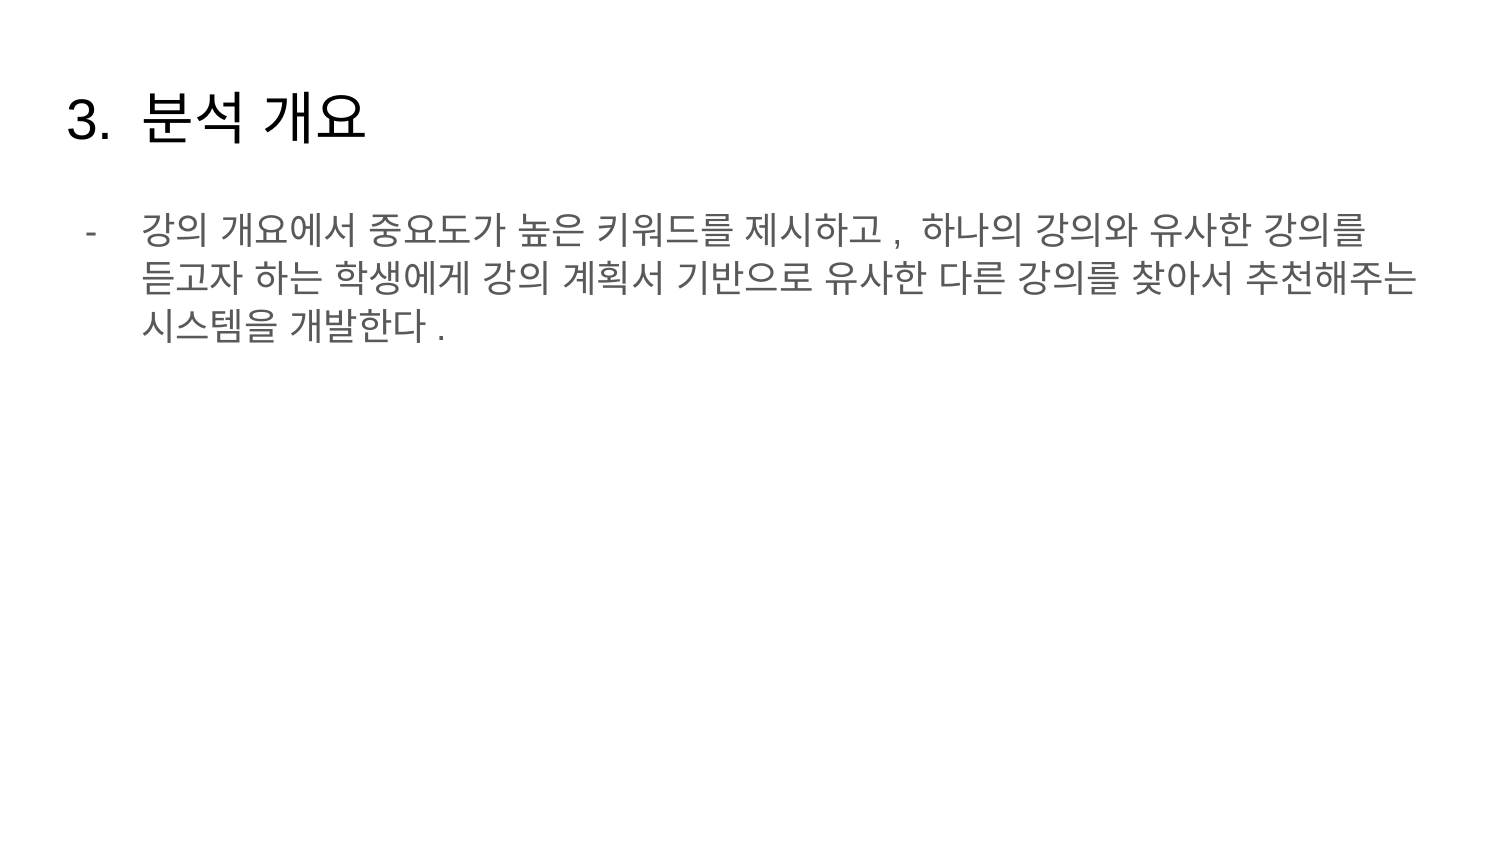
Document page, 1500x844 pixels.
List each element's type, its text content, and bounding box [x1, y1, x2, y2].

title 3. 분석 개요 [51, 72, 1449, 167]
list 강의 개요에서 중요도가 높은 키워드를 제시하고, 하나의 강의와 유사한 강의를 듣고자 하는 학생에게 강의 계획서 기반으로 유사한 다른 강의를 찾아서 추천해주는 시스템을 개발한다. [51, 189, 1449, 750]
